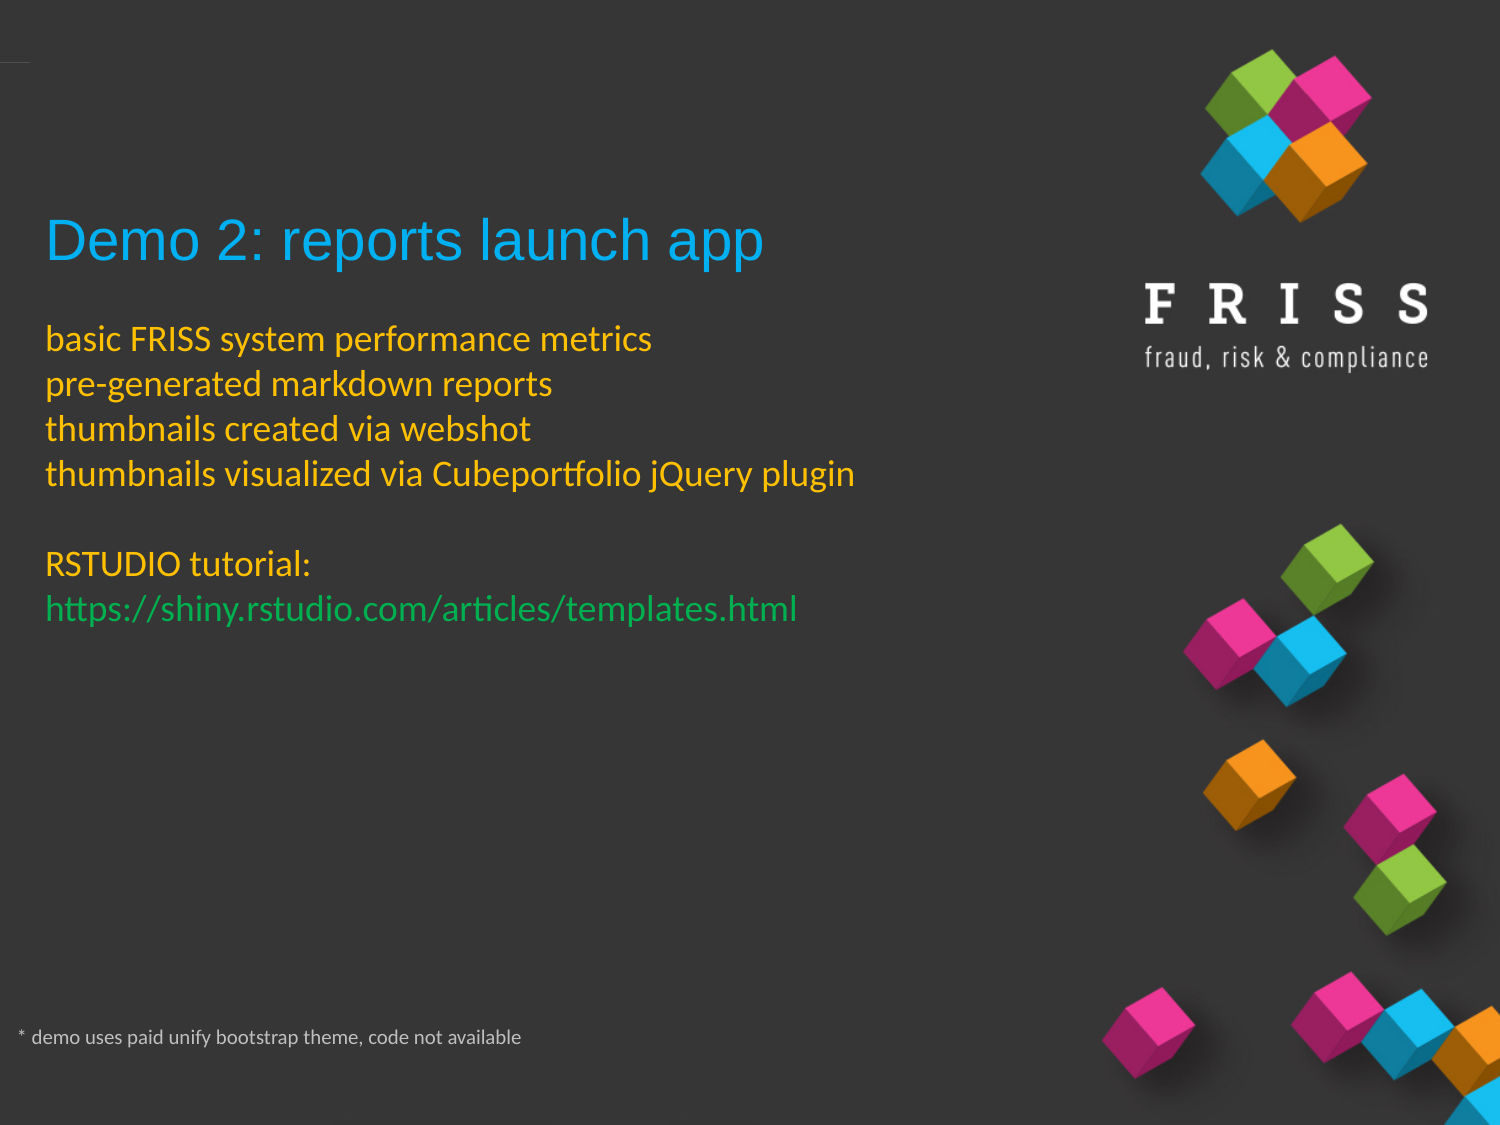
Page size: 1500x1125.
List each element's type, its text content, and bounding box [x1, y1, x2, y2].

text_box * demo uses paid unify bootstrap theme, code not available [1, 1016, 1010, 1057]
picture [0, 0, 1500, 1125]
text_box basic FRISS system performance metrics pre-generated markdown reports thumbnails created via webshot thumbnails visualized via Cubeportfolio jQuery plugin RSTUDIO tutorial: https://shiny.rstudio.com/articles/templates.html [30, 306, 1059, 682]
subtitle Demo 2: reports launch app [30, 194, 1106, 419]
